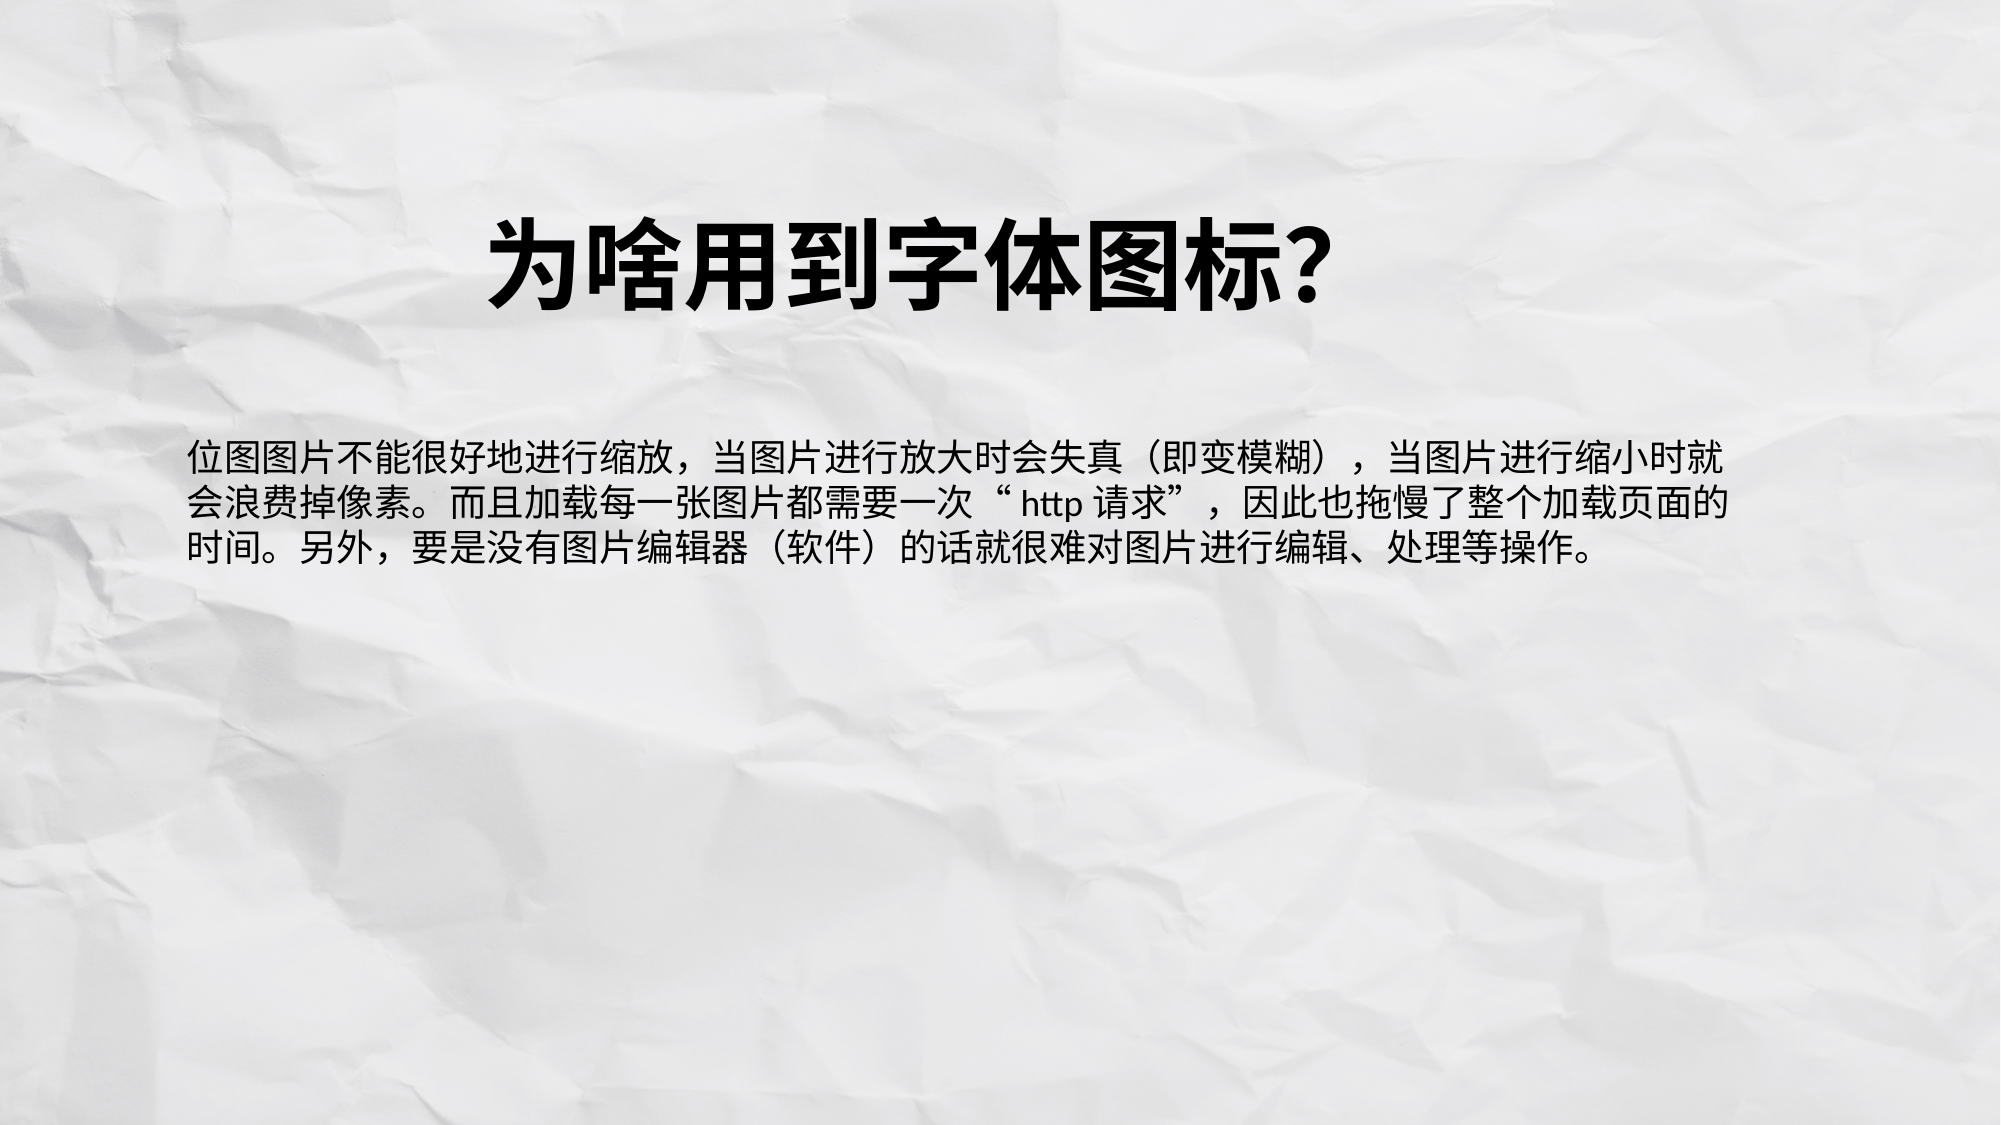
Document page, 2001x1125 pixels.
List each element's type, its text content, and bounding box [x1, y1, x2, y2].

text_box 为啥用到字体图标？ [468, 195, 1399, 331]
picture [0, 0, 2001, 1125]
text_box 位图图片不能很好地进行缩放，当图片进行放大时会失真（即变模糊），当图片进行缩小时就 会浪费掉像素。而且加载每一张图片都需要一次“http请求”，因此也拖慢了整个加载页面的 时间。另外，要是没有图片编辑器（软件）的话就很难对图片进行编辑、处理等操作。 [171, 426, 1745, 577]
